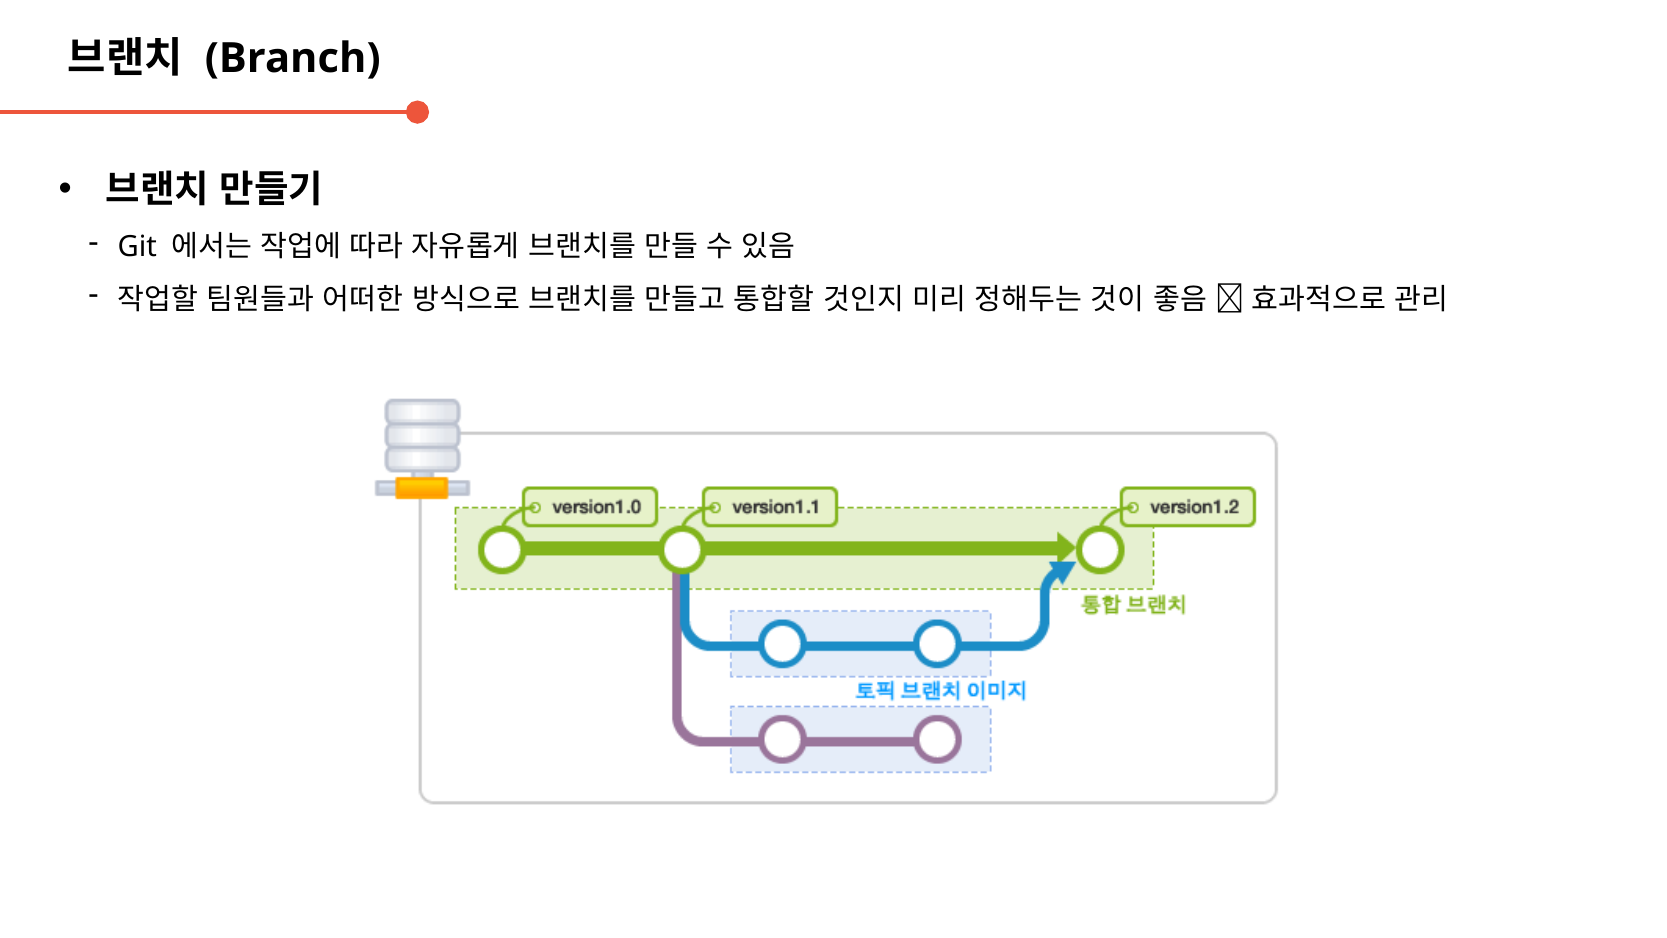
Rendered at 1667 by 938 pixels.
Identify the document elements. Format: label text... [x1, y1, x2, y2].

picture [372, 385, 1297, 825]
text_box 브랜치 만들기 Git 에서는 작업에 따라 자유롭게 브랜치를 만들 수 있음 작업할 팀원들과 어떠한 방식으로 브랜치를 만들고 통합할 것인지 미리 정해두는 것이 좋음  효과적으로 관리 [43, 135, 1625, 323]
text_box 브랜치 (Branch) [52, 23, 964, 88]
